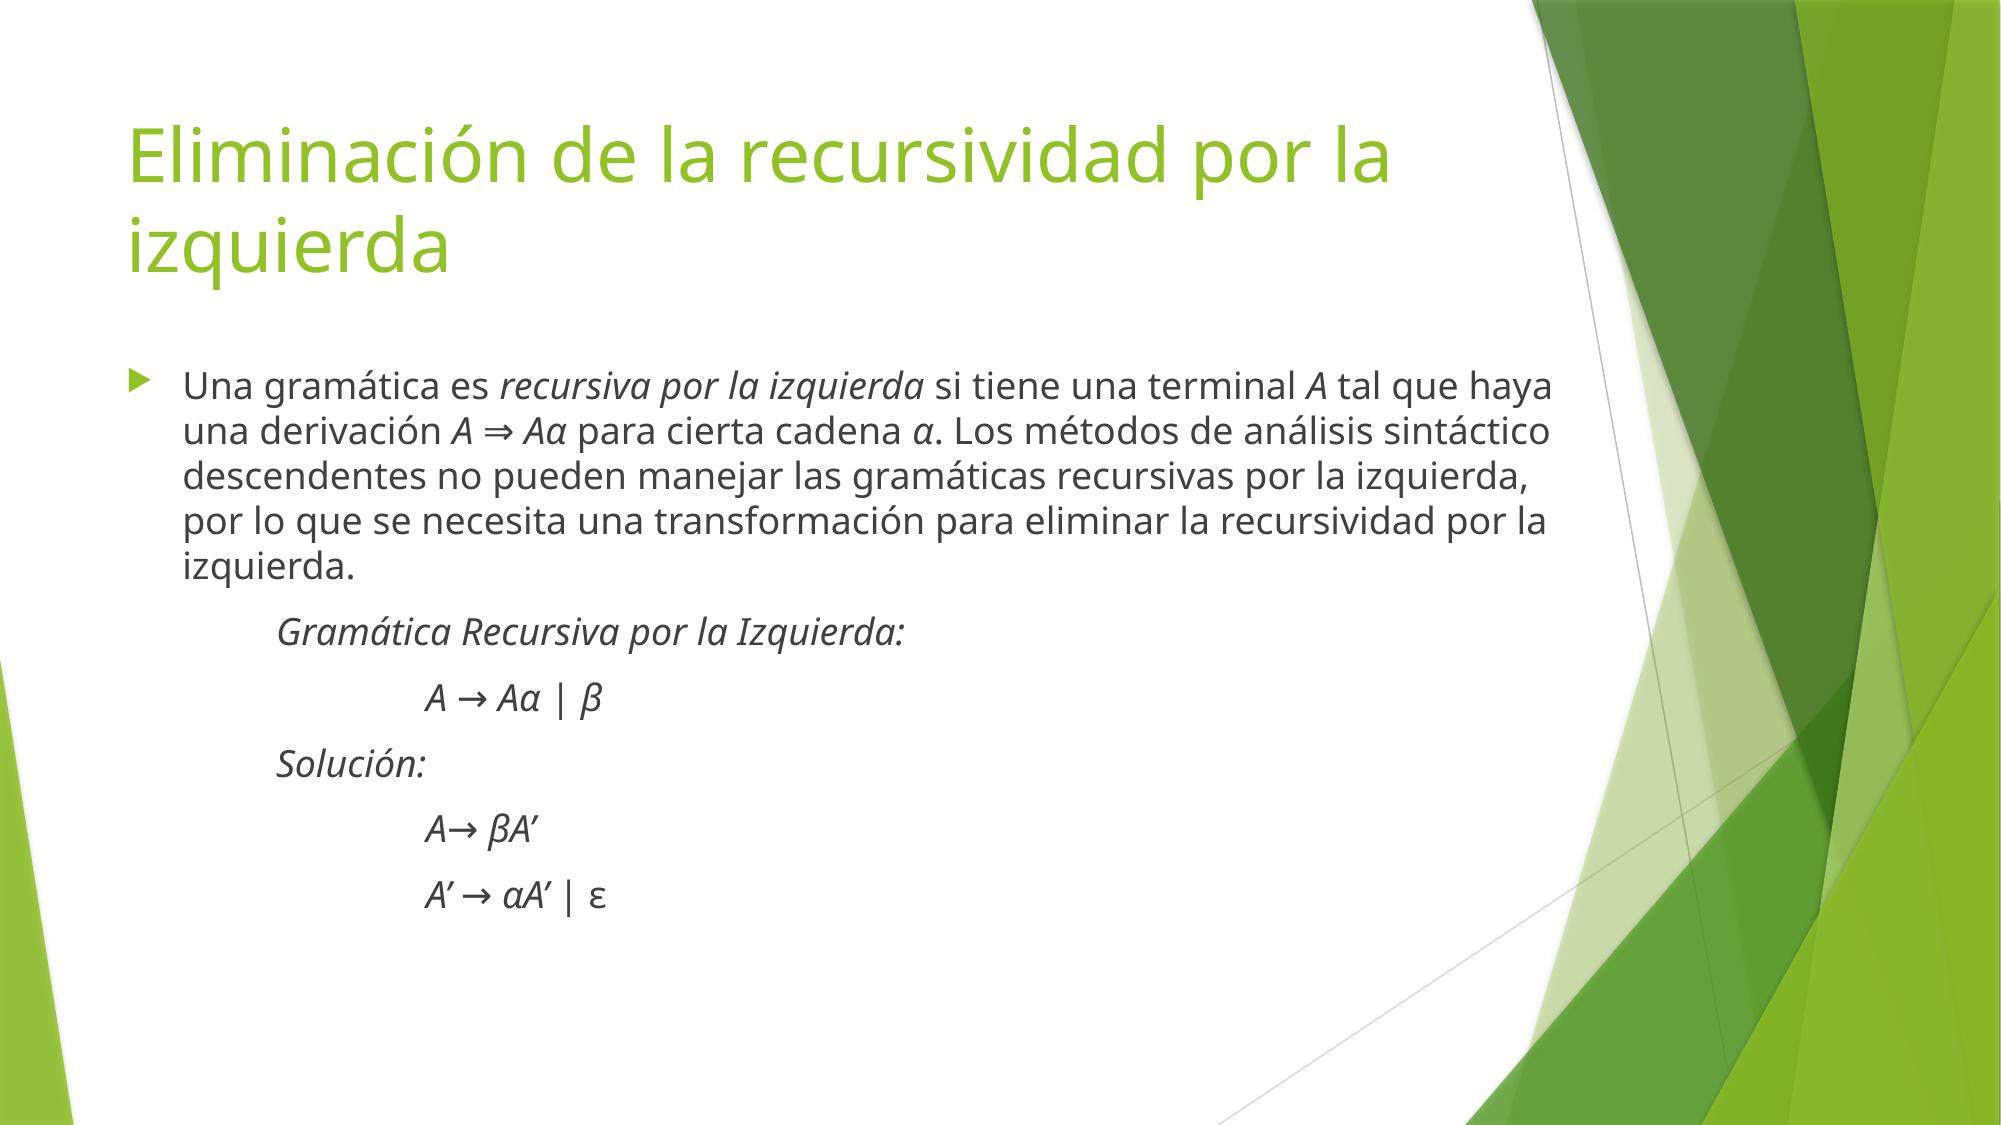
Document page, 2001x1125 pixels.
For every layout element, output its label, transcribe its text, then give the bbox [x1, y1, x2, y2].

title Eliminación de la recursividad por la izquierda [111, 99, 1522, 317]
list Una gramática es recursiva por la izquierda si tiene una terminal A tal que haya una derivación A ⇒ Aα para cierta cadena α. Los métodos de análisis sintáctico descendentes no pueden manejar las gramáticas recursivas por la izquierda, por lo que se necesita una transformación para eliminar la recursividad por la izquierda. Gramática Recursiva por la Izquierda: A → Aα | β Solución: A→ βA’ A’ → αA’ | ε [111, 354, 1574, 1009]
